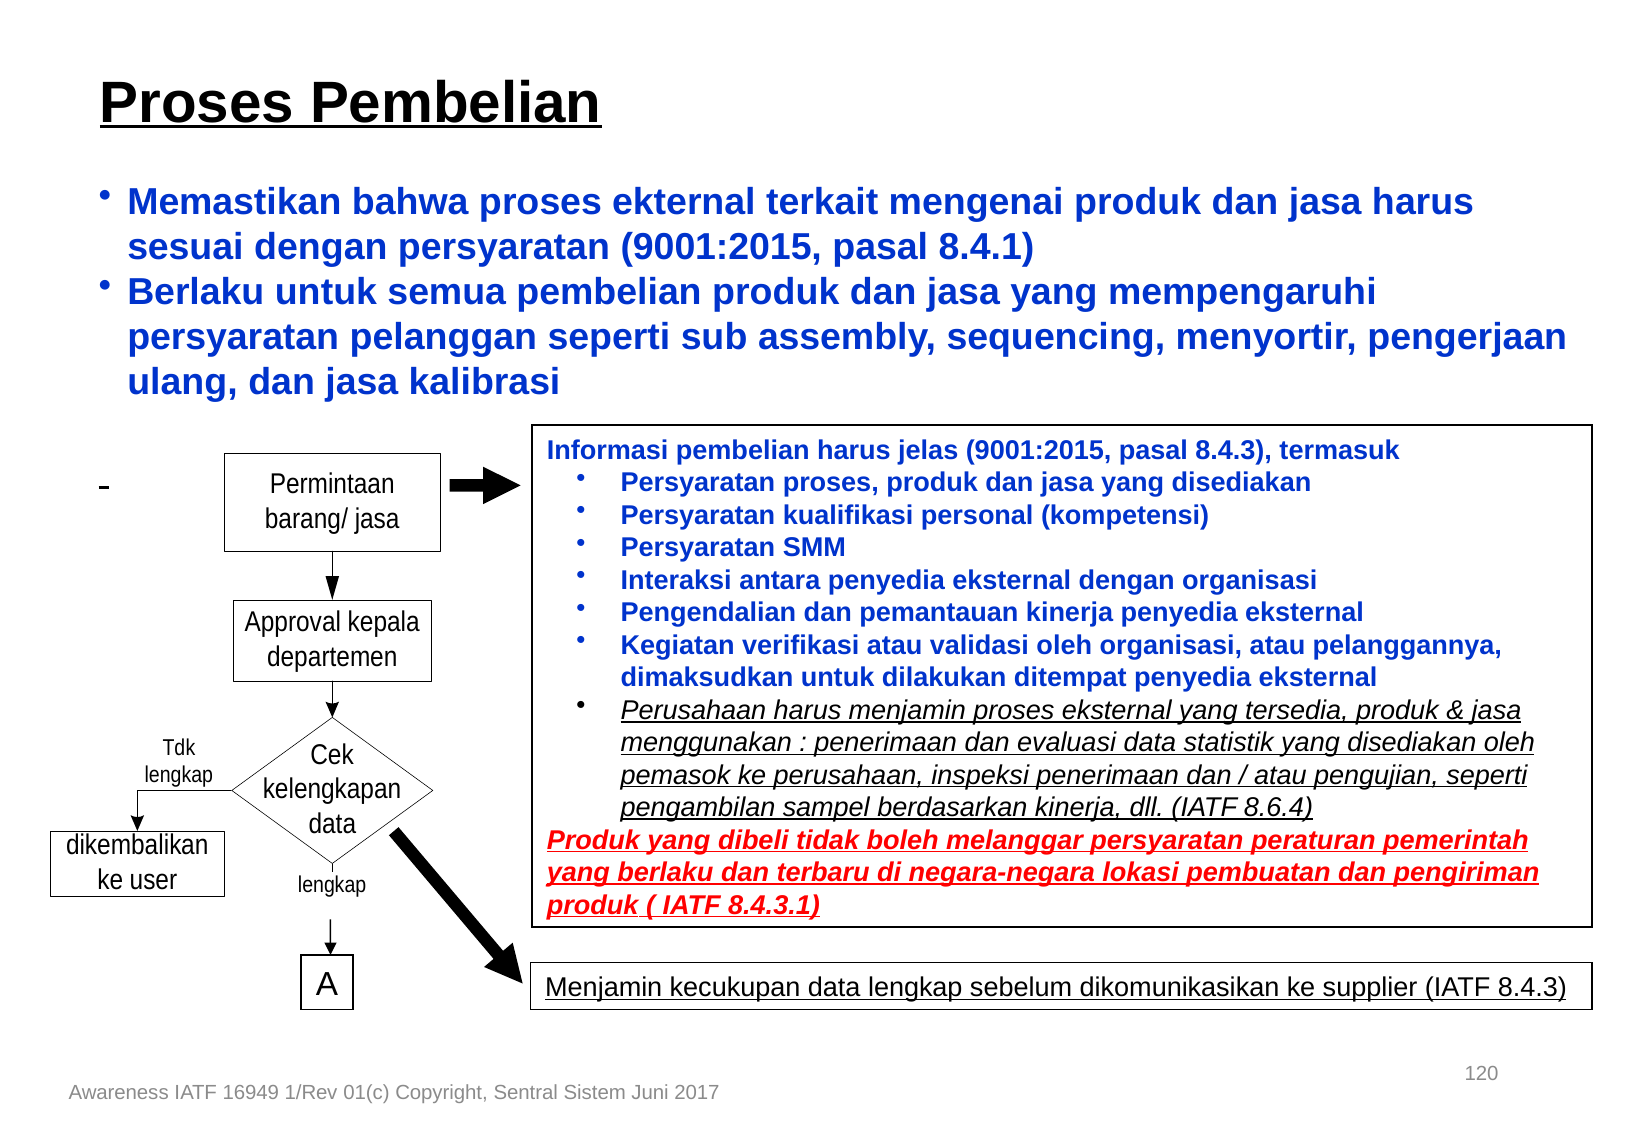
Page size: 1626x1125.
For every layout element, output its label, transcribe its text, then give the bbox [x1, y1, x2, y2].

slide_number 120 [1147, 1042, 1514, 1103]
text_box Proses Pembelian [0, 32, 718, 166]
text_box Menjamin kecukupan data lengkap sebelum dikomunikasikan ke supplier (IATF 8.4.3) [530, 962, 1593, 1010]
picture [0, 450, 450, 899]
text_box [324, 919, 337, 955]
footer Awareness IATF 16949 1/Rev 01(c) Copyright, Sentral Sistem Juni 2017 [25, 1061, 763, 1122]
text_box Informasi pembelian harus jelas (9001:2015, pasal 8.4.3), termasuk Persyaratan proses, produk dan jasa yang disediakan Persyaratan kualifikasi personal (kompetensi) Persyaratan SMM Interaksi antara penyedia eksternal dengan organisasi Pengendalian dan pemantauan kinerja penyedia eksternal Kegiatan verifikasi atau validasi oleh organisasi, atau pelanggannya, dimaksudkan untuk dilakukan ditempat penyedia eksternal Perusahaan harus menjamin proses eksternal yang tersedia, produk & jasa menggunakan : penerimaan dan evaluasi data statistik yang disediakan oleh pemasok ke perusahaan, inspeksi penerimaan dan / atau pengujian, seperti pengambilan sampel berdasarkan kinerja, dll. (IATF 8.6.4) Produk yang dibeli tidak boleh melanggar persyaratan peraturan pemerintah yang berlaku dan terbaru di negara-negara lokasi pembuatan dan pengiriman produk ( IATF 8.4.3.1) [532, 500, 1593, 927]
text_box [450, 897, 523, 984]
text_box A [301, 954, 353, 1010]
text_box Memastikan bahwa proses ekternal terkait mengenai produk dan jasa harus sesuai dengan persyaratan (9001:2015, pasal 8.4.1) Berlaku untuk semua pembelian produk dan jasa yang mempengaruhi persyaratan pelanggan seperti sub assembly, sequencing, menyortir, pengerjaan ulang, dan jasa kalibrasi [83, 169, 1593, 500]
